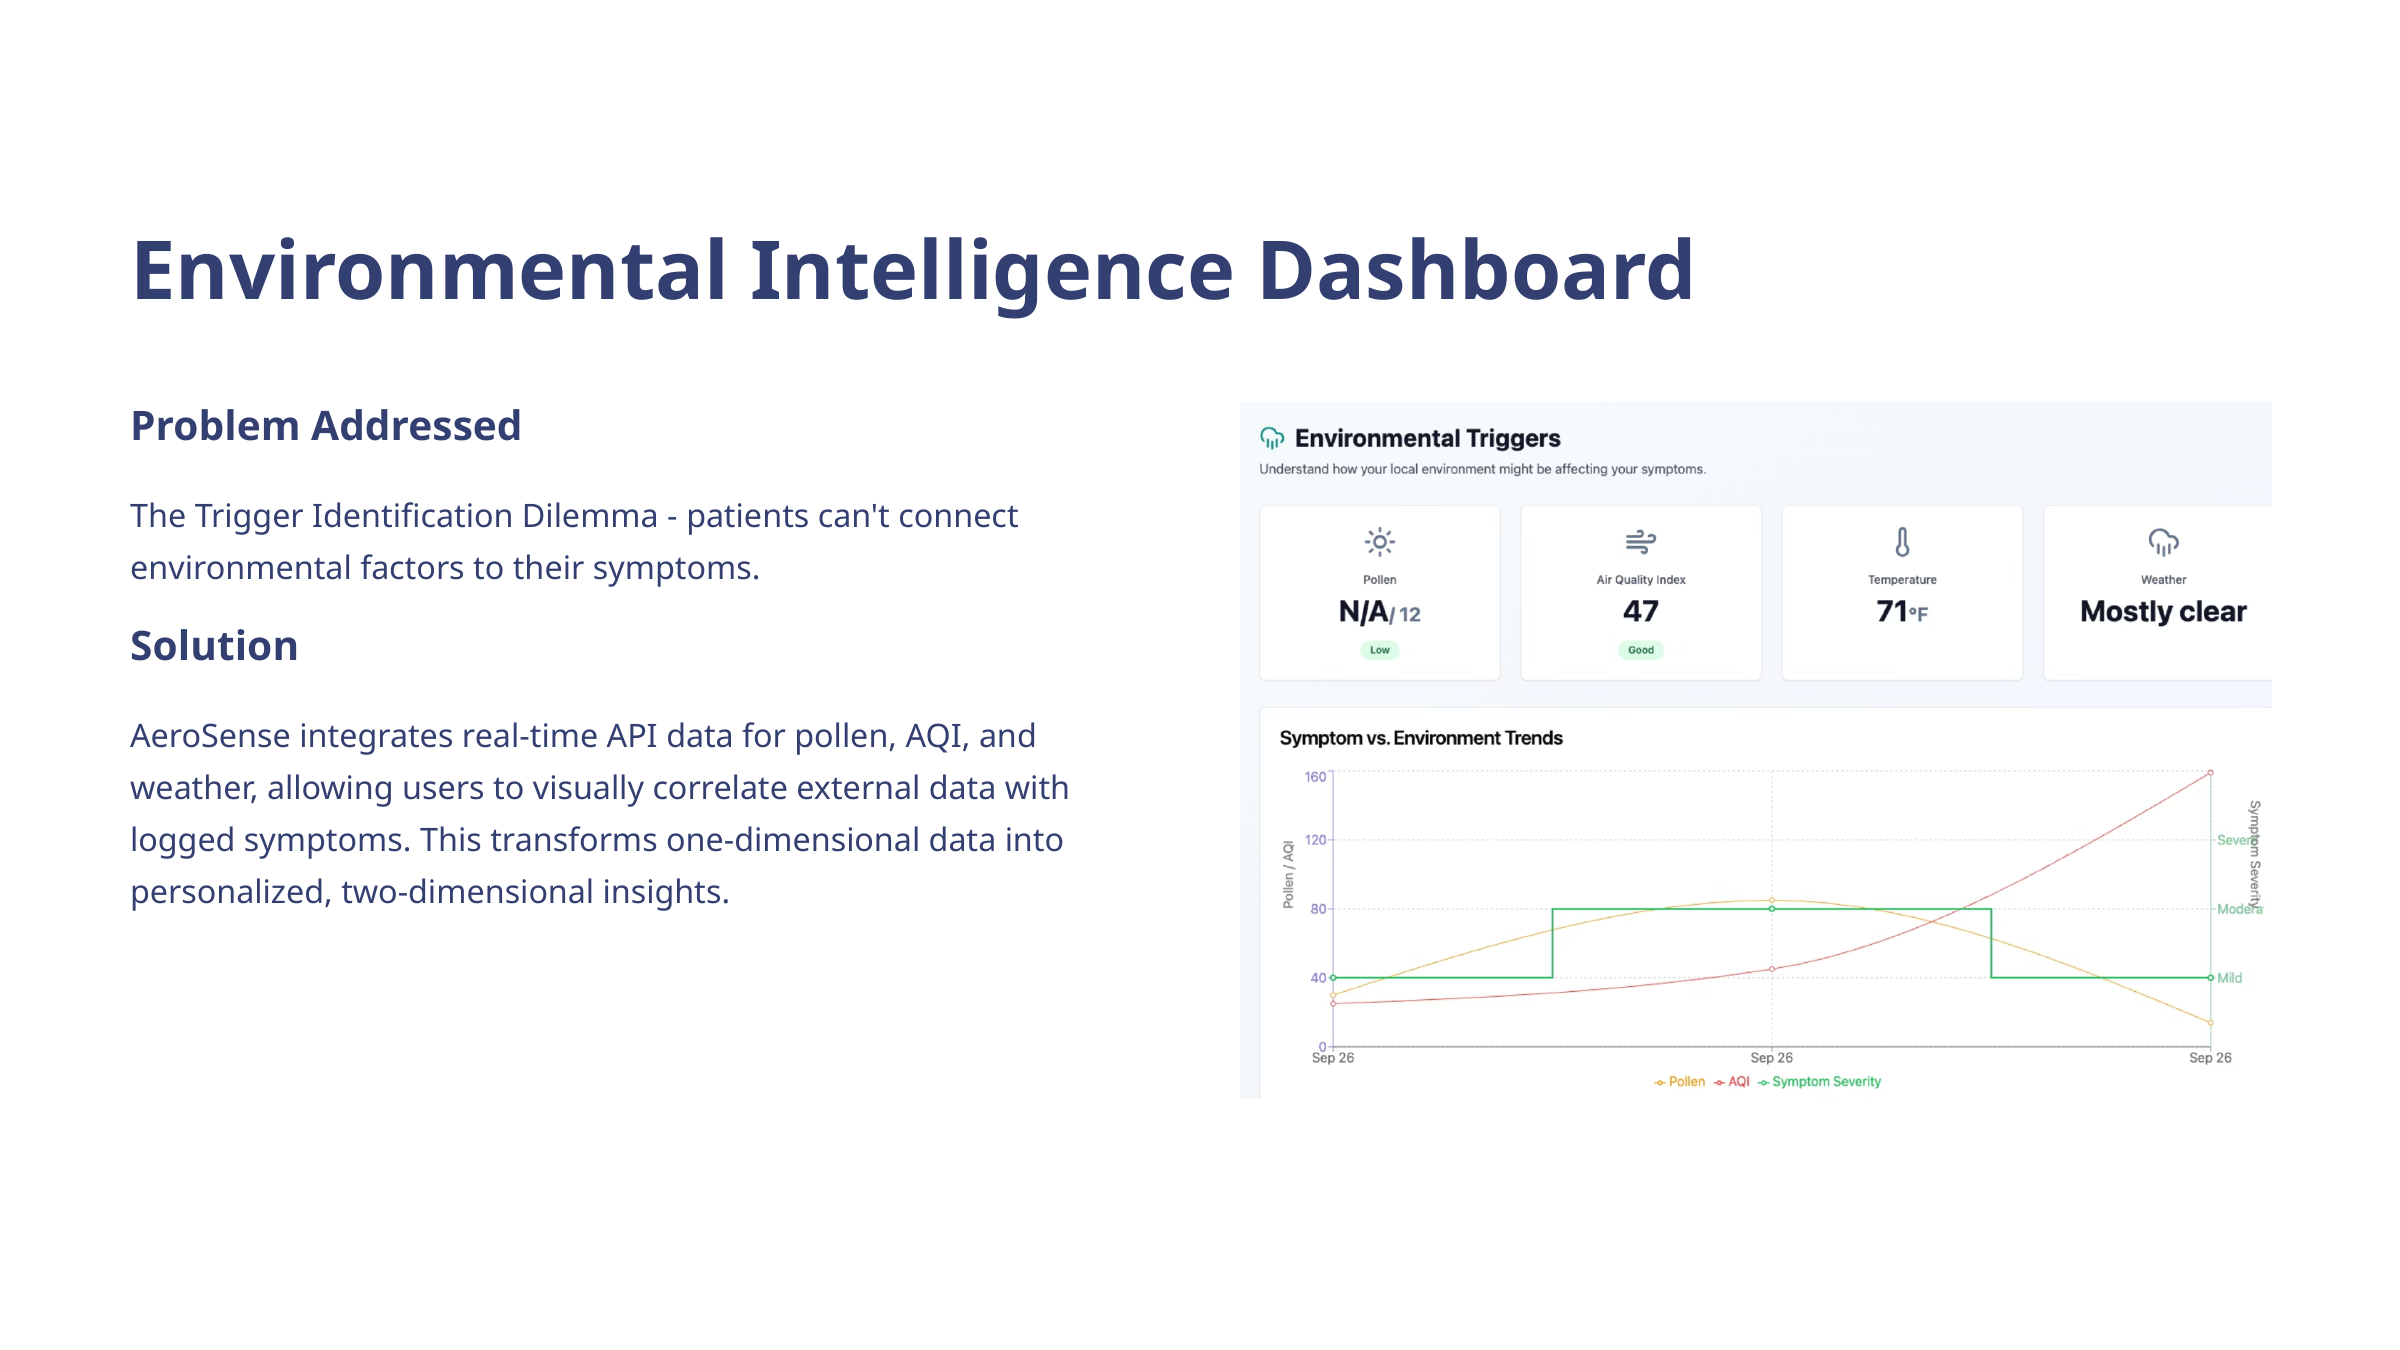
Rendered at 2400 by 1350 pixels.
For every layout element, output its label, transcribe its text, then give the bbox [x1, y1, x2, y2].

text_box Problem Addressed [130, 397, 632, 449]
picture [1240, 402, 2272, 1099]
text_box Solution [130, 618, 538, 669]
text_box The Trigger Identification Dilemma - patients can't connect environmental factors to their symptoms. [130, 481, 1161, 586]
text_box Environmental Intelligence Dashboard [130, 214, 2083, 317]
text_box AeroSense integrates real-time API data for pollen, AQI, and weather, allowing users to visually correlate external data with logged symptoms. This transforms one-dimensional data into personalized, two-dimensional insights. [130, 701, 1161, 910]
